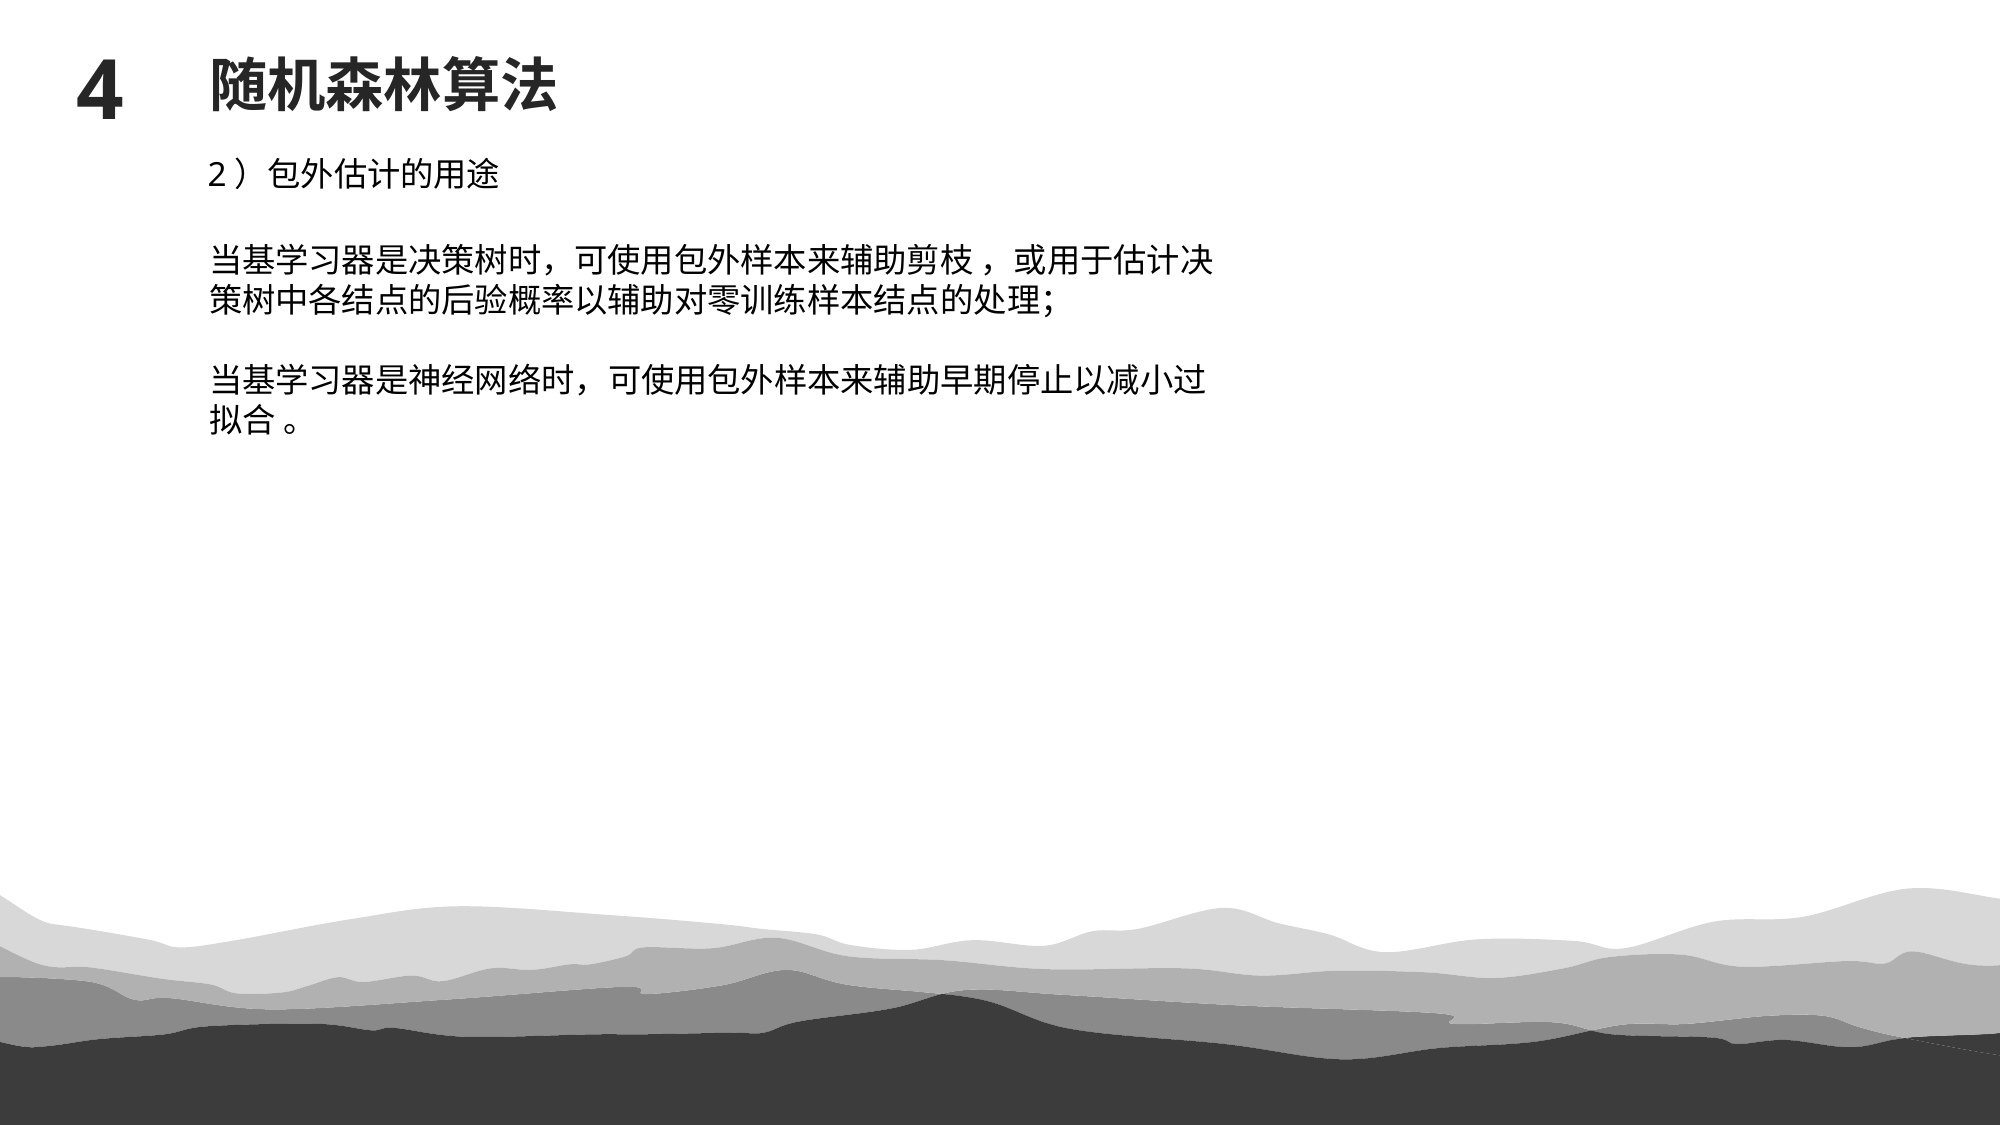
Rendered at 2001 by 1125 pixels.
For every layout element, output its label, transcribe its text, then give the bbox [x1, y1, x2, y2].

list 4 [61, 39, 195, 137]
text_box 随机森林算法 [194, 60, 589, 116]
text_box 当基学习器是决策树时，可使用包外样本来辅助剪枝 ，或用于估计决策树中各结点的后验概率以辅助对零训练样本结点的处理； 当基学习器是神经网络时，可使用包外样本来辅助早期停止以减小过拟合 。 [194, 231, 1236, 447]
text_box 2）包外估计的用途 [192, 146, 516, 201]
